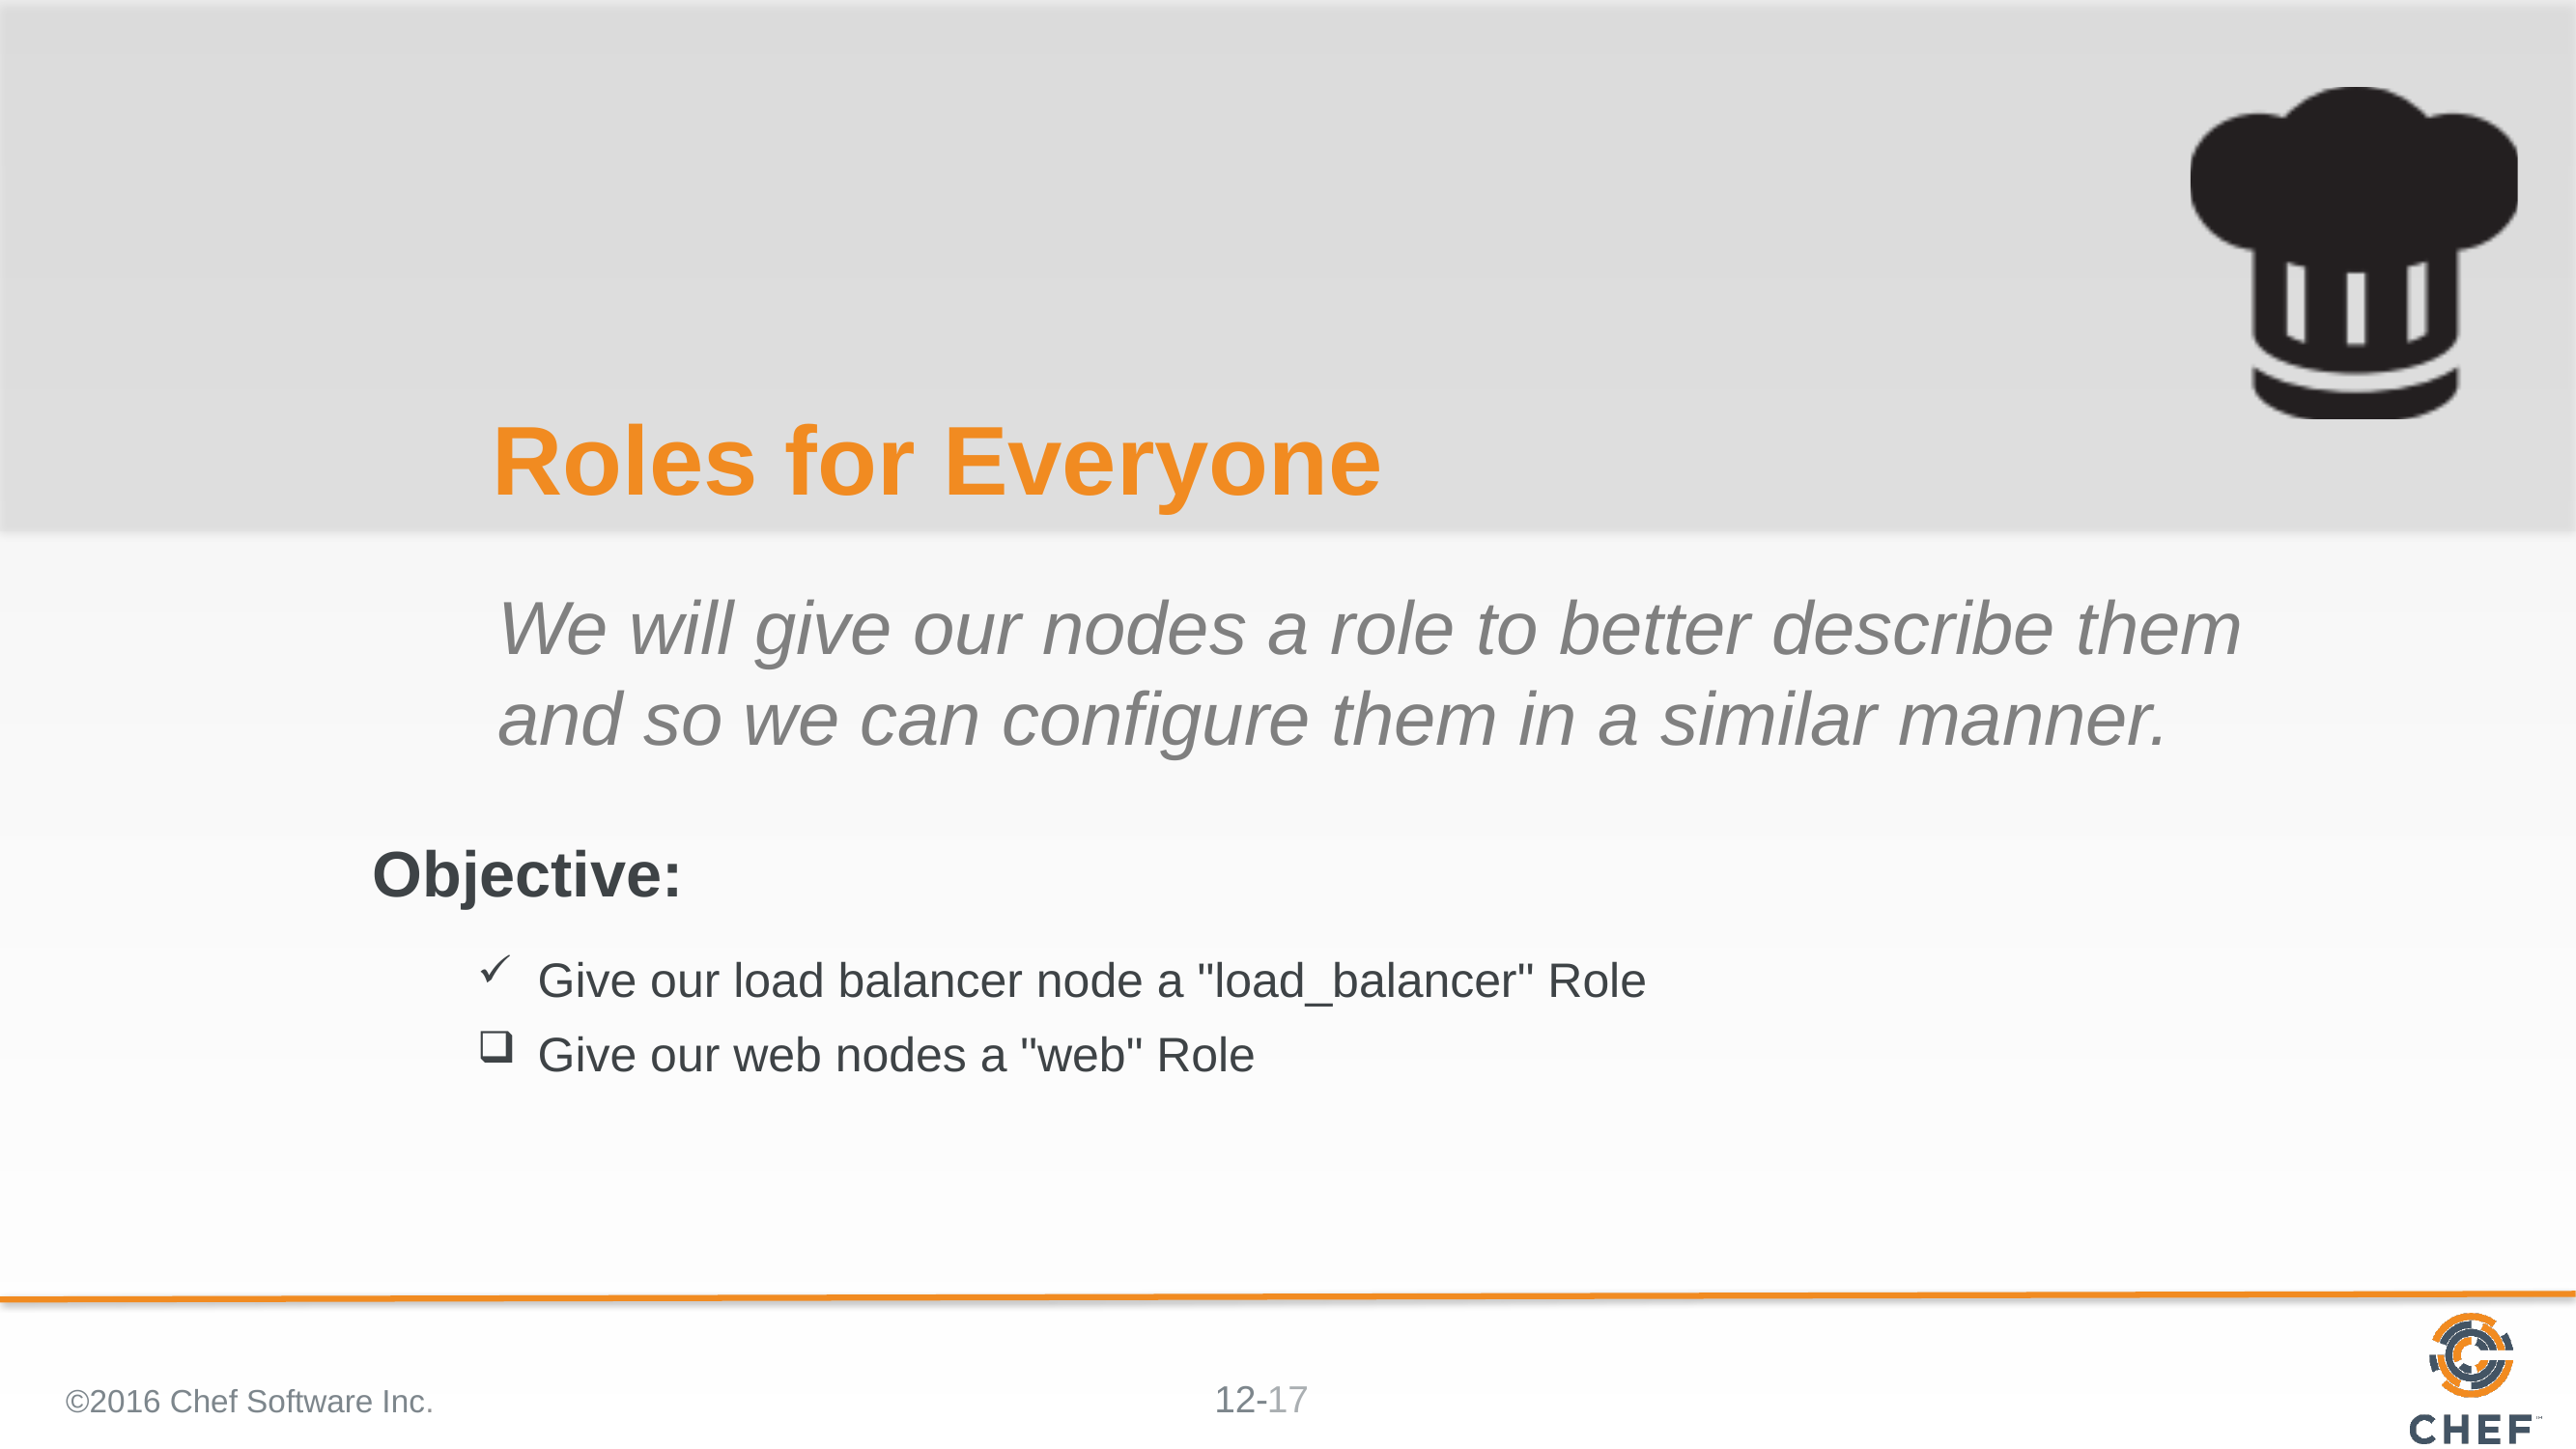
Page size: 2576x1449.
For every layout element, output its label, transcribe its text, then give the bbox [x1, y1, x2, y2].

picture [2399, 1297, 2550, 1449]
title Roles for Everyone [477, 395, 2217, 531]
list Give our load balancer node a "load_balancer" Role Give our web nodes a "web" Role [477, 949, 2271, 1243]
slide_number 17 [998, 1359, 1578, 1437]
footer ©2016 Chef Software Inc. [51, 1359, 952, 1440]
list We will give our nodes a role to better describe them and so we can configure them in a similar manner. [478, 549, 2272, 791]
